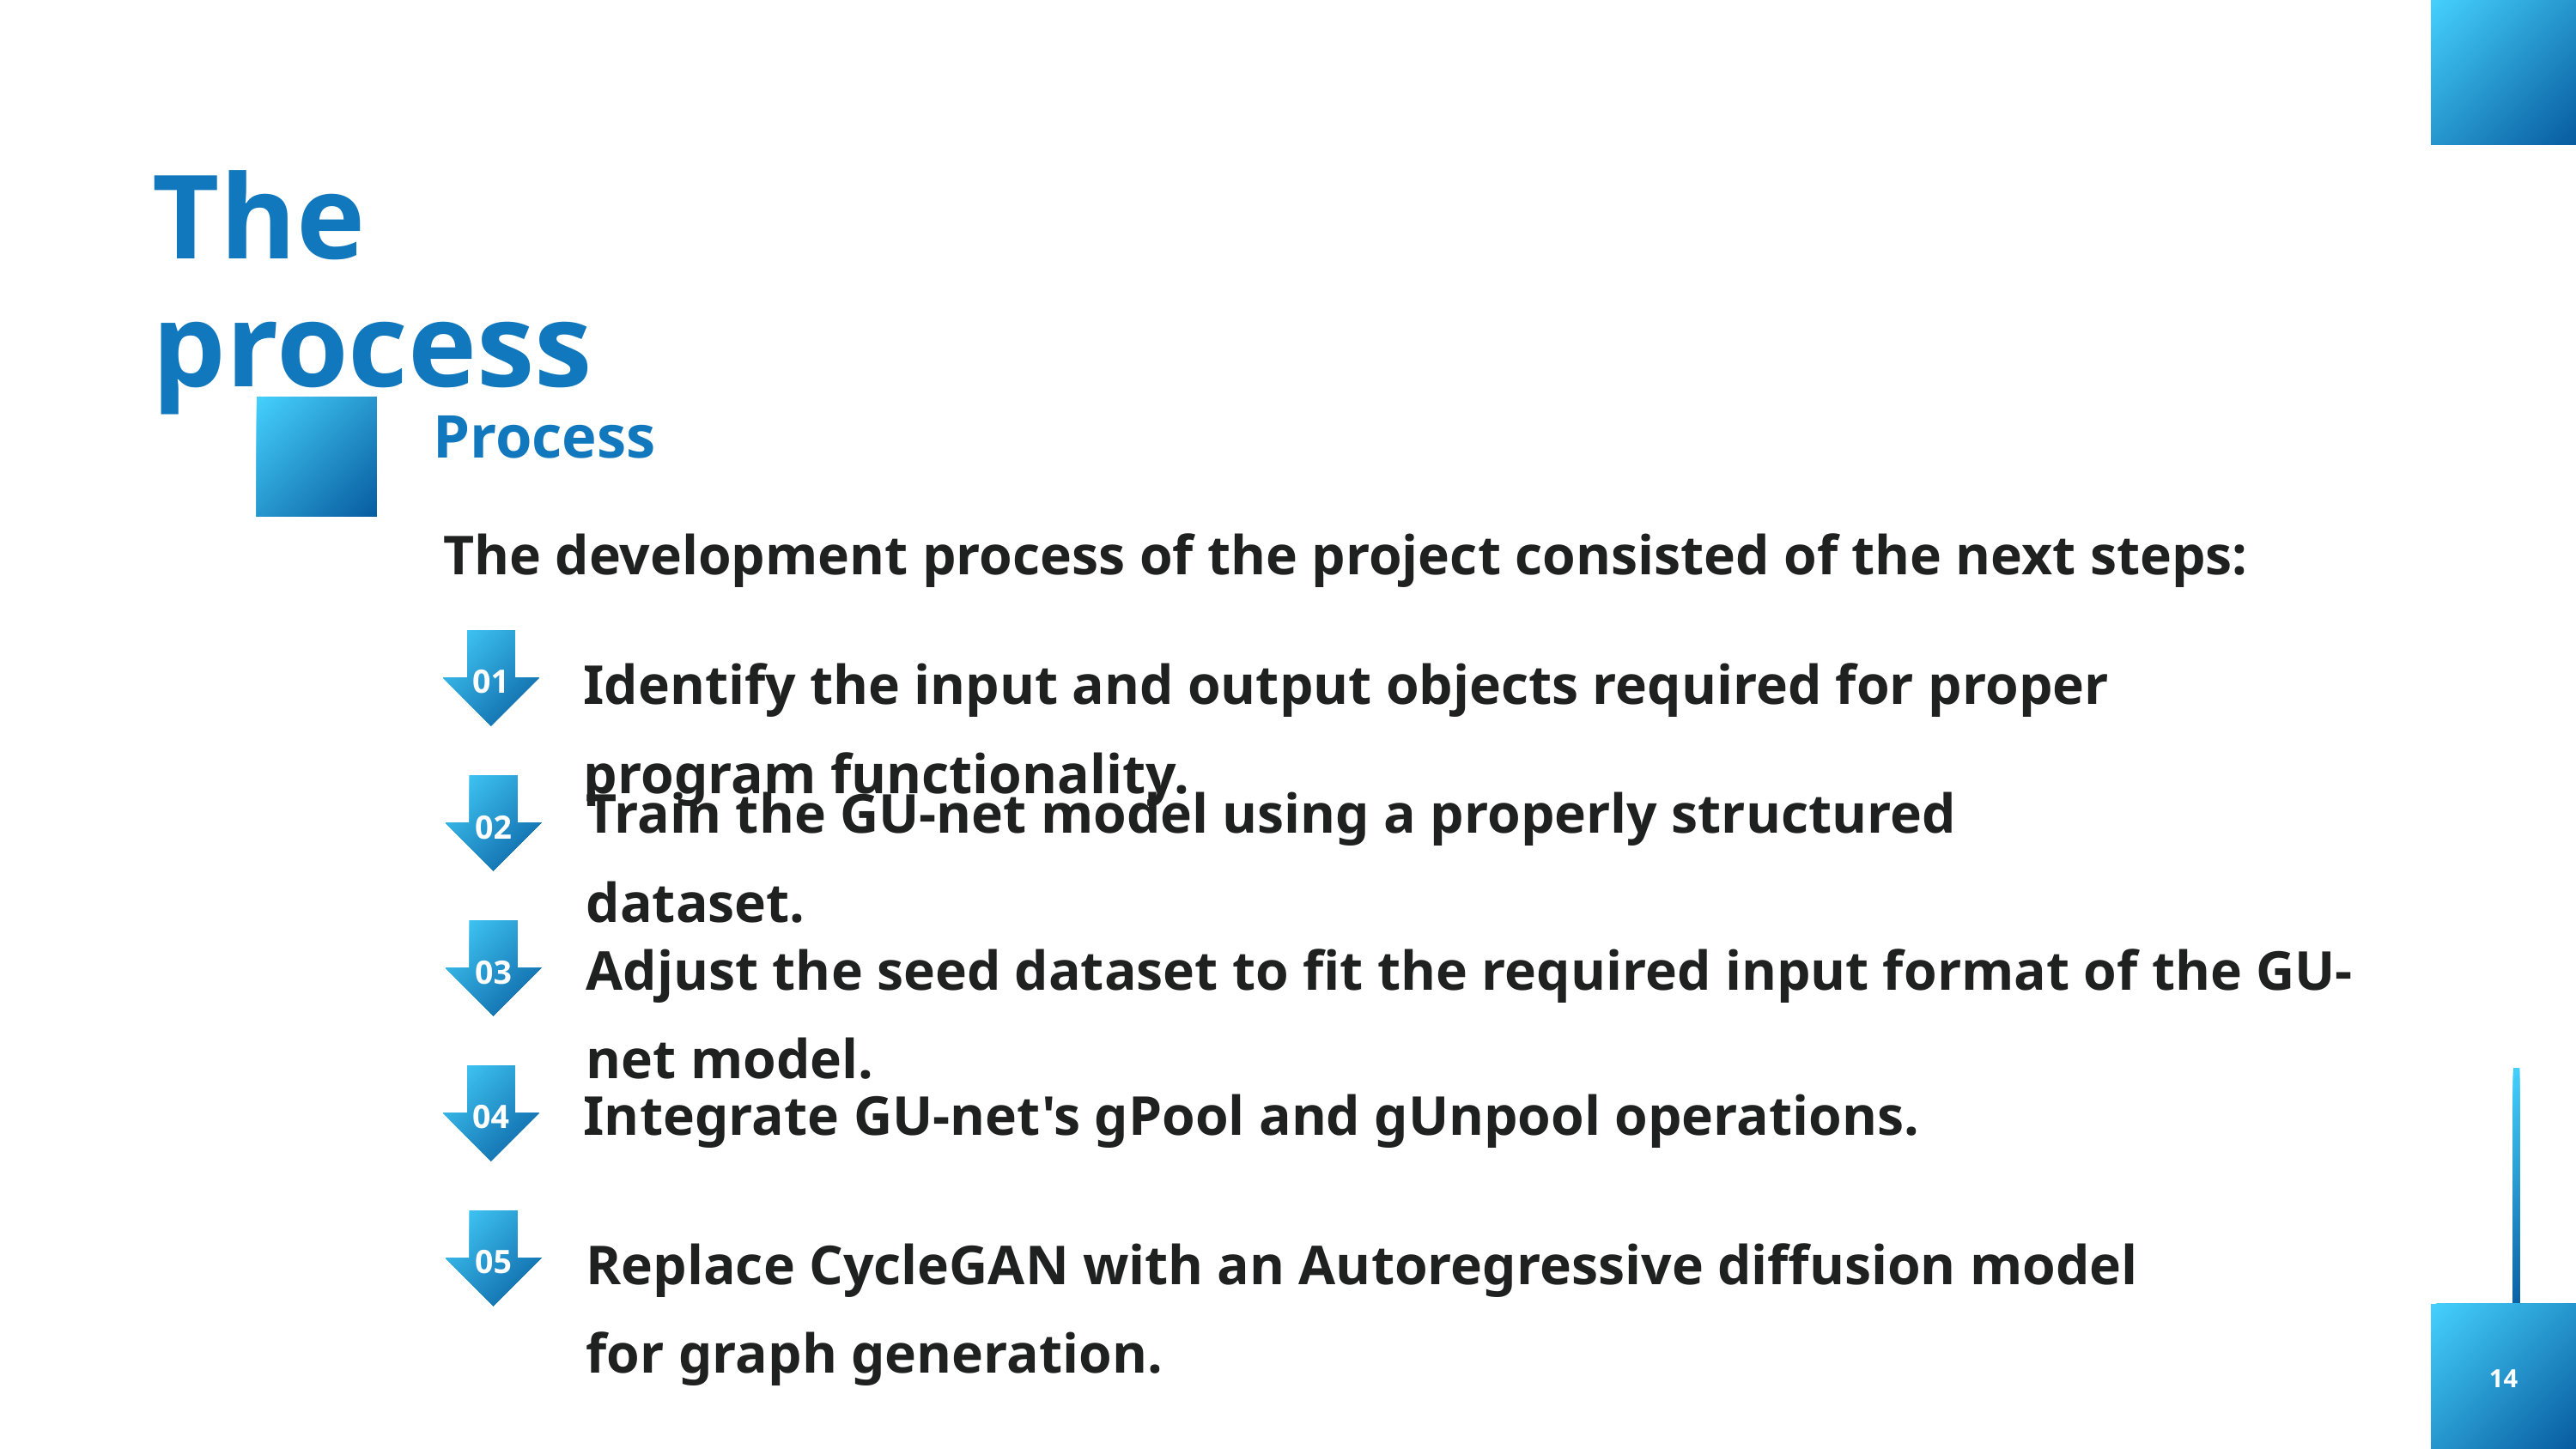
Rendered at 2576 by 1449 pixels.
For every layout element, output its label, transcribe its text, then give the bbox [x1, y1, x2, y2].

text_box Process [433, 387, 1336, 470]
text_box Train the GU-net model using a properly structured dataset. [586, 755, 2007, 911]
text_box The process [152, 154, 734, 410]
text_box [445, 1210, 542, 1307]
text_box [445, 774, 542, 871]
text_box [2430, 0, 2576, 145]
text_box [256, 397, 377, 518]
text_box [442, 1064, 539, 1161]
text_box Identify the input and output objects required for proper program functionality. [583, 626, 2312, 804]
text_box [2430, 1303, 2576, 1449]
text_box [442, 629, 539, 726]
text_box Adjust the seed dataset to fit the required input format of the GU-net model. [586, 911, 2371, 1090]
text_box Replace CycleGAN with an Autoregressive diffusion model for graph generation. [586, 1205, 2215, 1385]
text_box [445, 919, 542, 1016]
text_box Integrate GU-net's gPool and gUnpool operations. [583, 1056, 2057, 1146]
text_box The development process of the project consisted of the next steps: [443, 496, 2421, 586]
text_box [2512, 1067, 2520, 1302]
